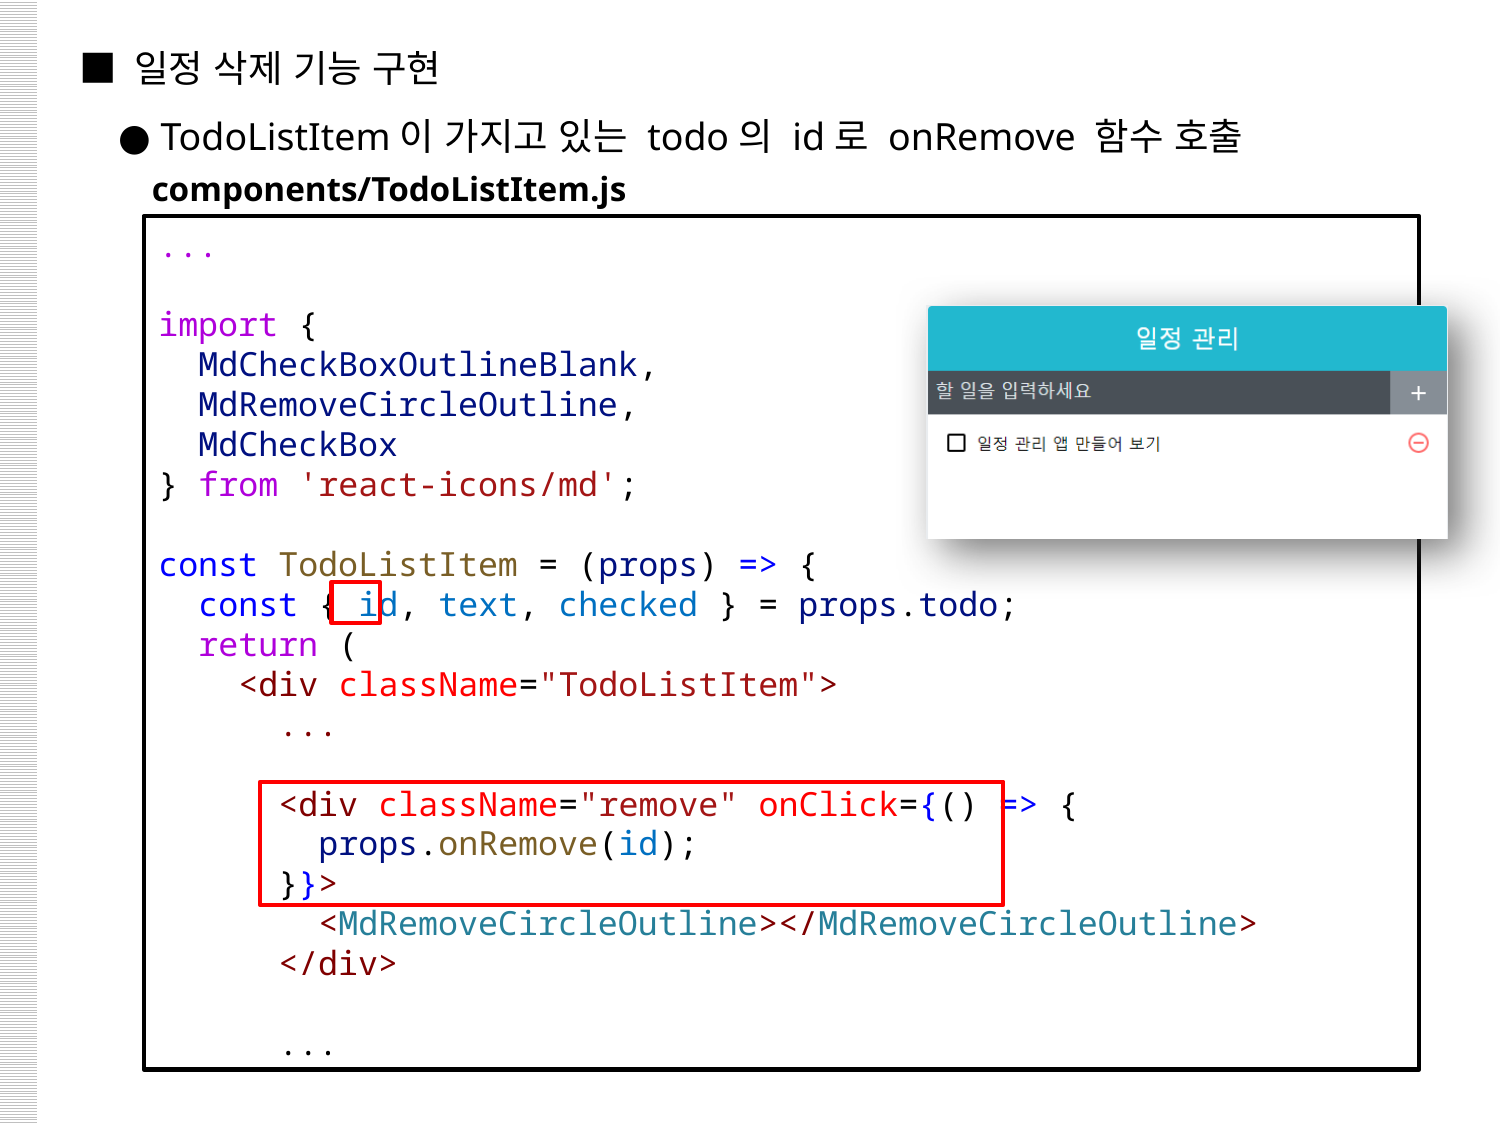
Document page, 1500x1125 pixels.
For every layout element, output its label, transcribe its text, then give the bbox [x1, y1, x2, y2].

text_box [329, 580, 382, 625]
text_box ■ 일정 삭제 기능 구현 ● TodoListItem이 가지고 있는 todo의 id로 onRemove 함수 호출 [64, 15, 1258, 166]
picture [926, 304, 1448, 540]
text_box components/TodoListItem.js [137, 160, 642, 216]
text_box 기존 코드 [917, 305, 1421, 578]
text_box [258, 780, 1005, 907]
text_box 기존 코드 [930, 296, 1421, 304]
text_box ... import { MdCheckBoxOutlineBlank, MdRemoveCircleOutline, MdCheckBox } from 'react-icons/md'; const TodoListItem = (props) => { const { id, text, checked } = props.todo; return ( <div className="TodoListItem"> ... <div className="remove" onClick={() => { props.onRemove(id); }}> <MdRemoveCircleOutline></MdRemoveCircleOutline> </div> ... [142, 214, 1421, 1072]
